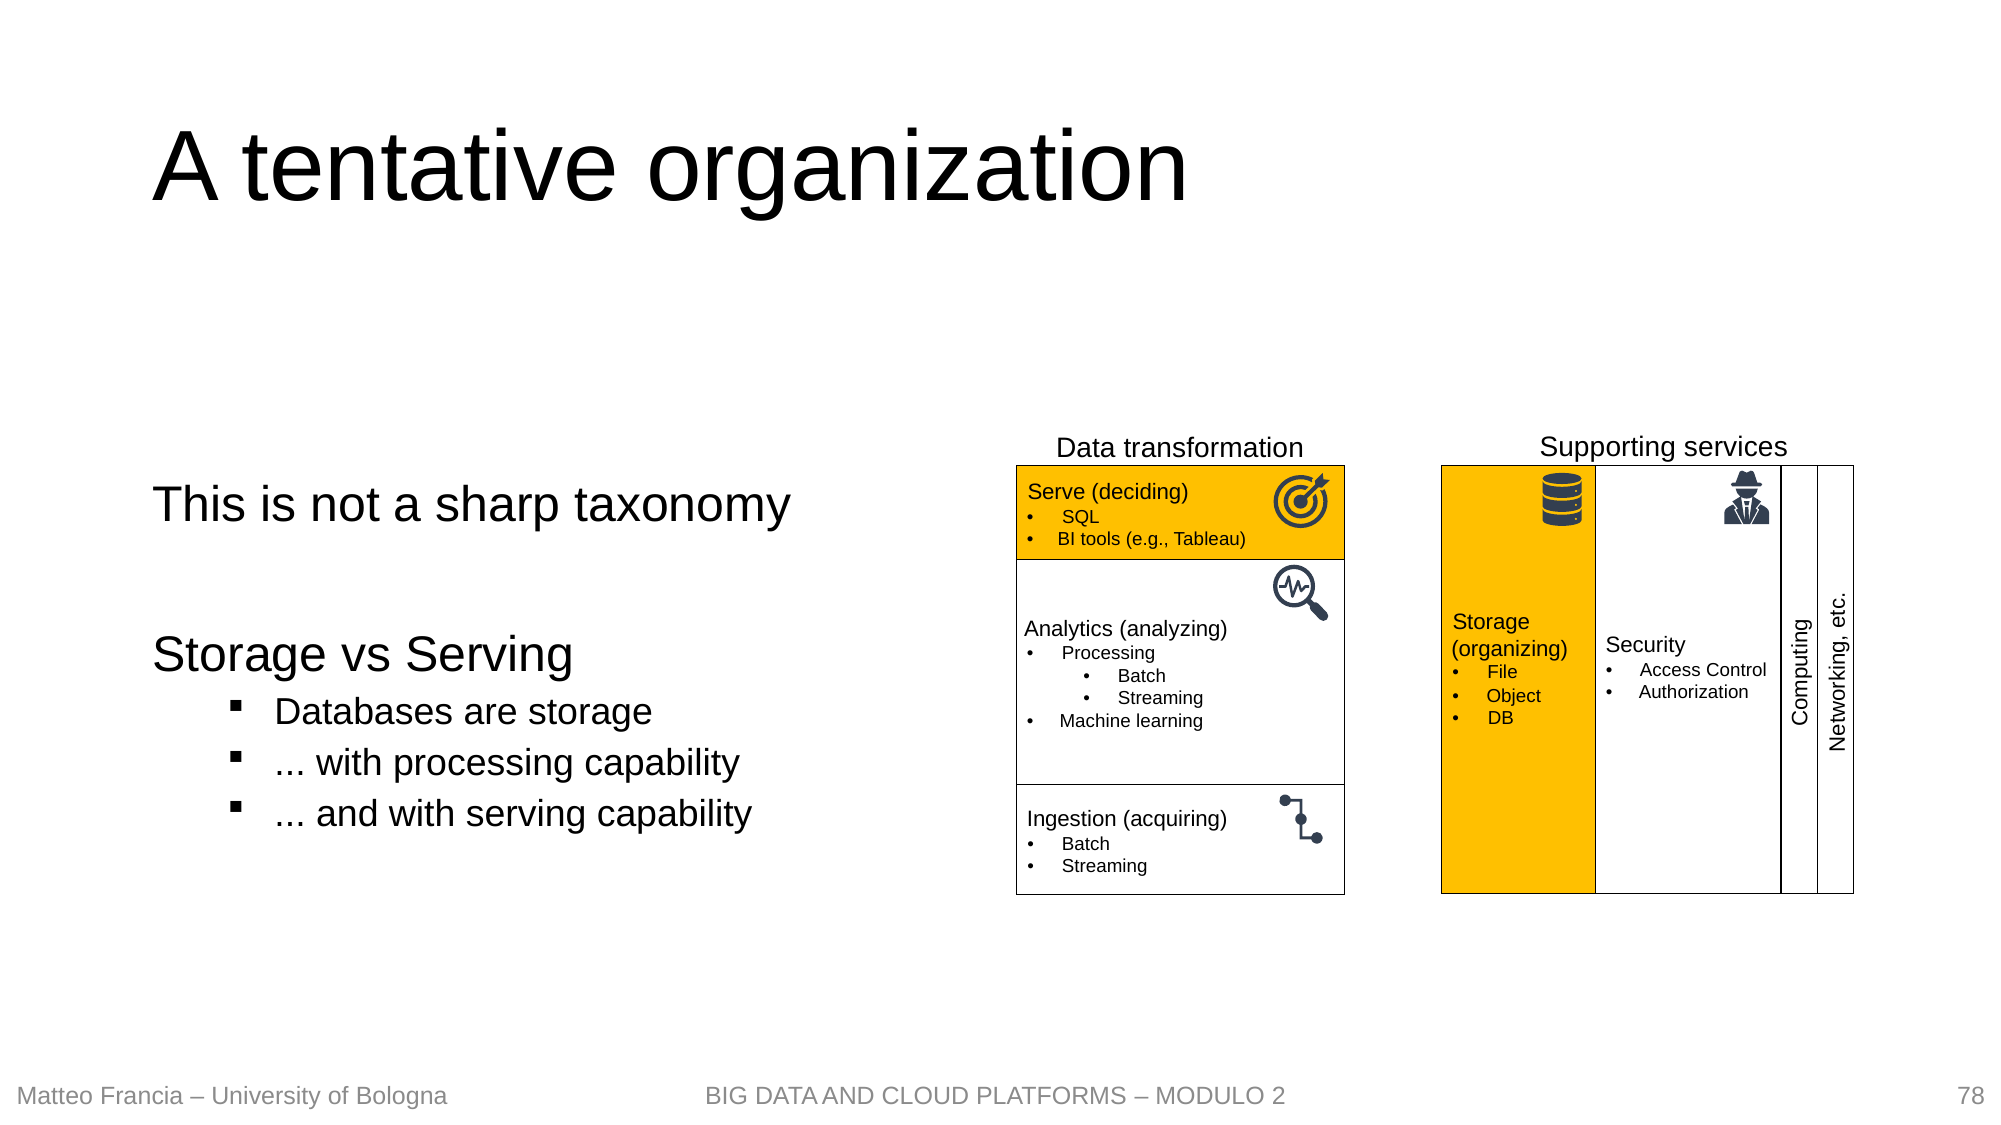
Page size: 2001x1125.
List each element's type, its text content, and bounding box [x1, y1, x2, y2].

title A tentative organization [137, 59, 1863, 278]
slide_number 78 [1550, 1065, 2000, 1125]
footer Matteo Francia – University of Bologna [0, 1065, 466, 1125]
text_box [1011, 420, 1858, 895]
list This is not a sharp taxonomy Storage vs Serving Databases are storage ... with processing capability ... and with serving capability [137, 299, 988, 1014]
